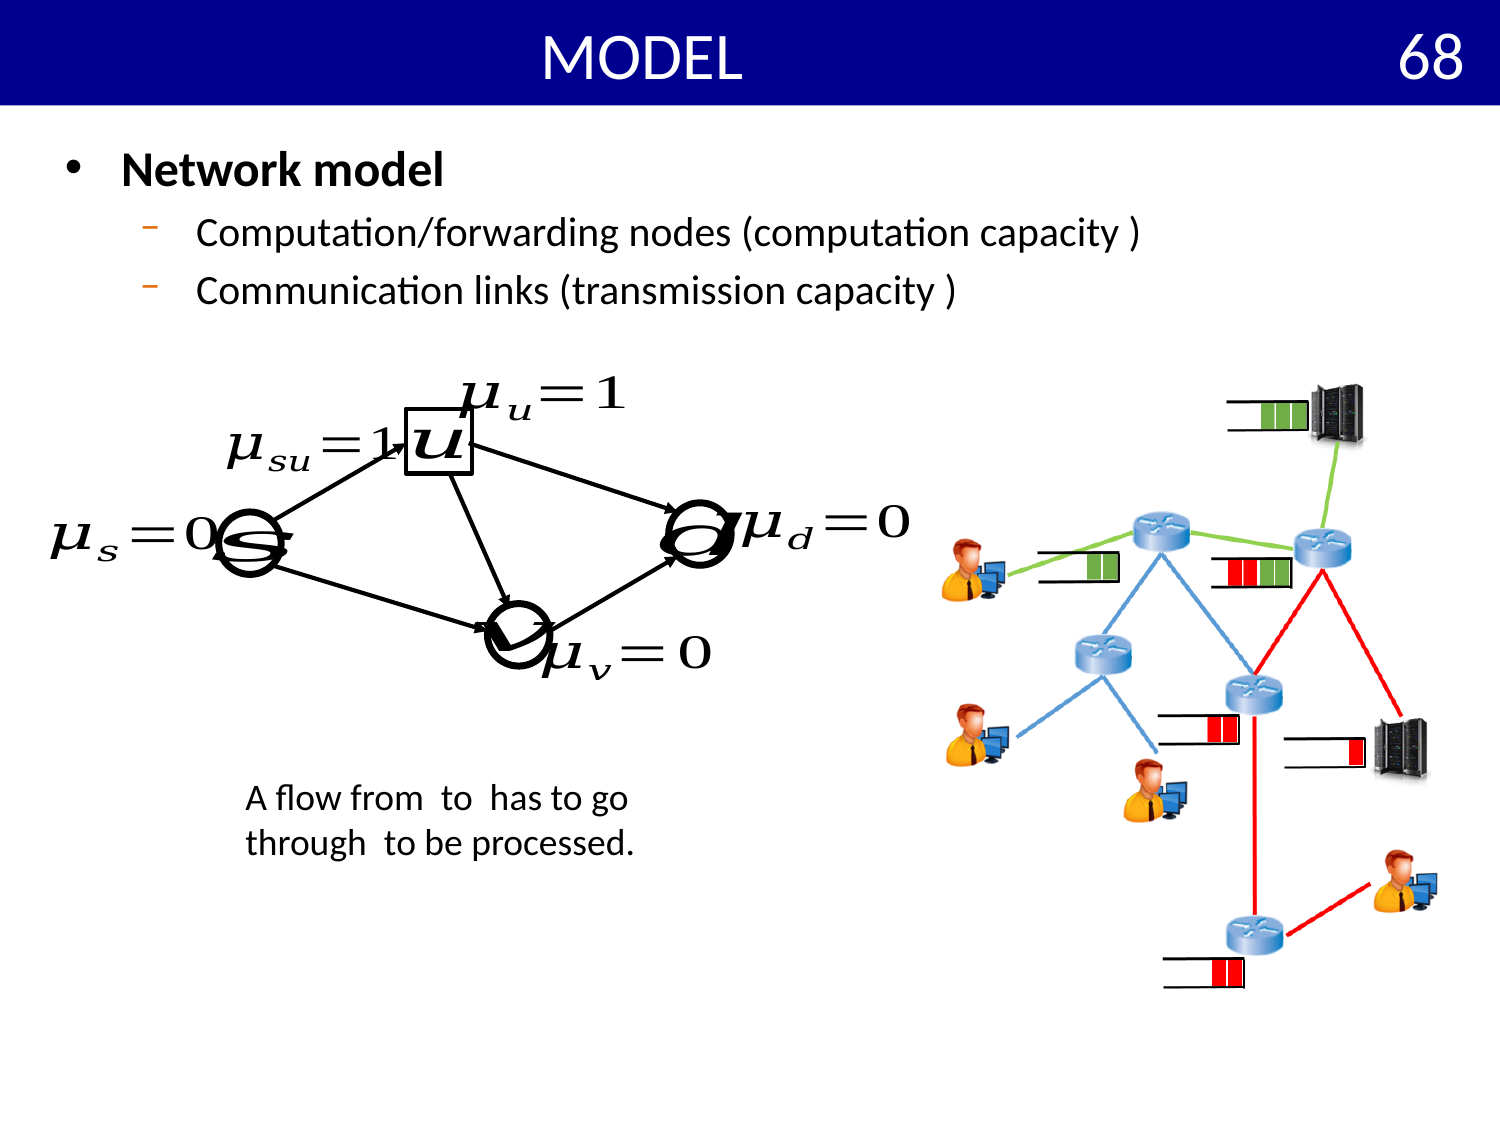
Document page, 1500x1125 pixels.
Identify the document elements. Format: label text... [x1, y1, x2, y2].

text_box [215, 508, 270, 559]
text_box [468, 442, 679, 513]
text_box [271, 565, 488, 632]
title Model [41, 9, 1258, 97]
text_box [484, 636, 550, 670]
text_box [680, 529, 735, 569]
slide_number 68 [1246, 28, 1480, 79]
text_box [549, 555, 679, 632]
picture [915, 348, 1451, 1025]
text_box [665, 499, 728, 535]
text_box [675, 528, 718, 553]
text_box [271, 443, 407, 522]
text_box [240, 534, 285, 548]
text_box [449, 473, 510, 609]
text_box [219, 556, 283, 578]
text_box [497, 600, 542, 645]
